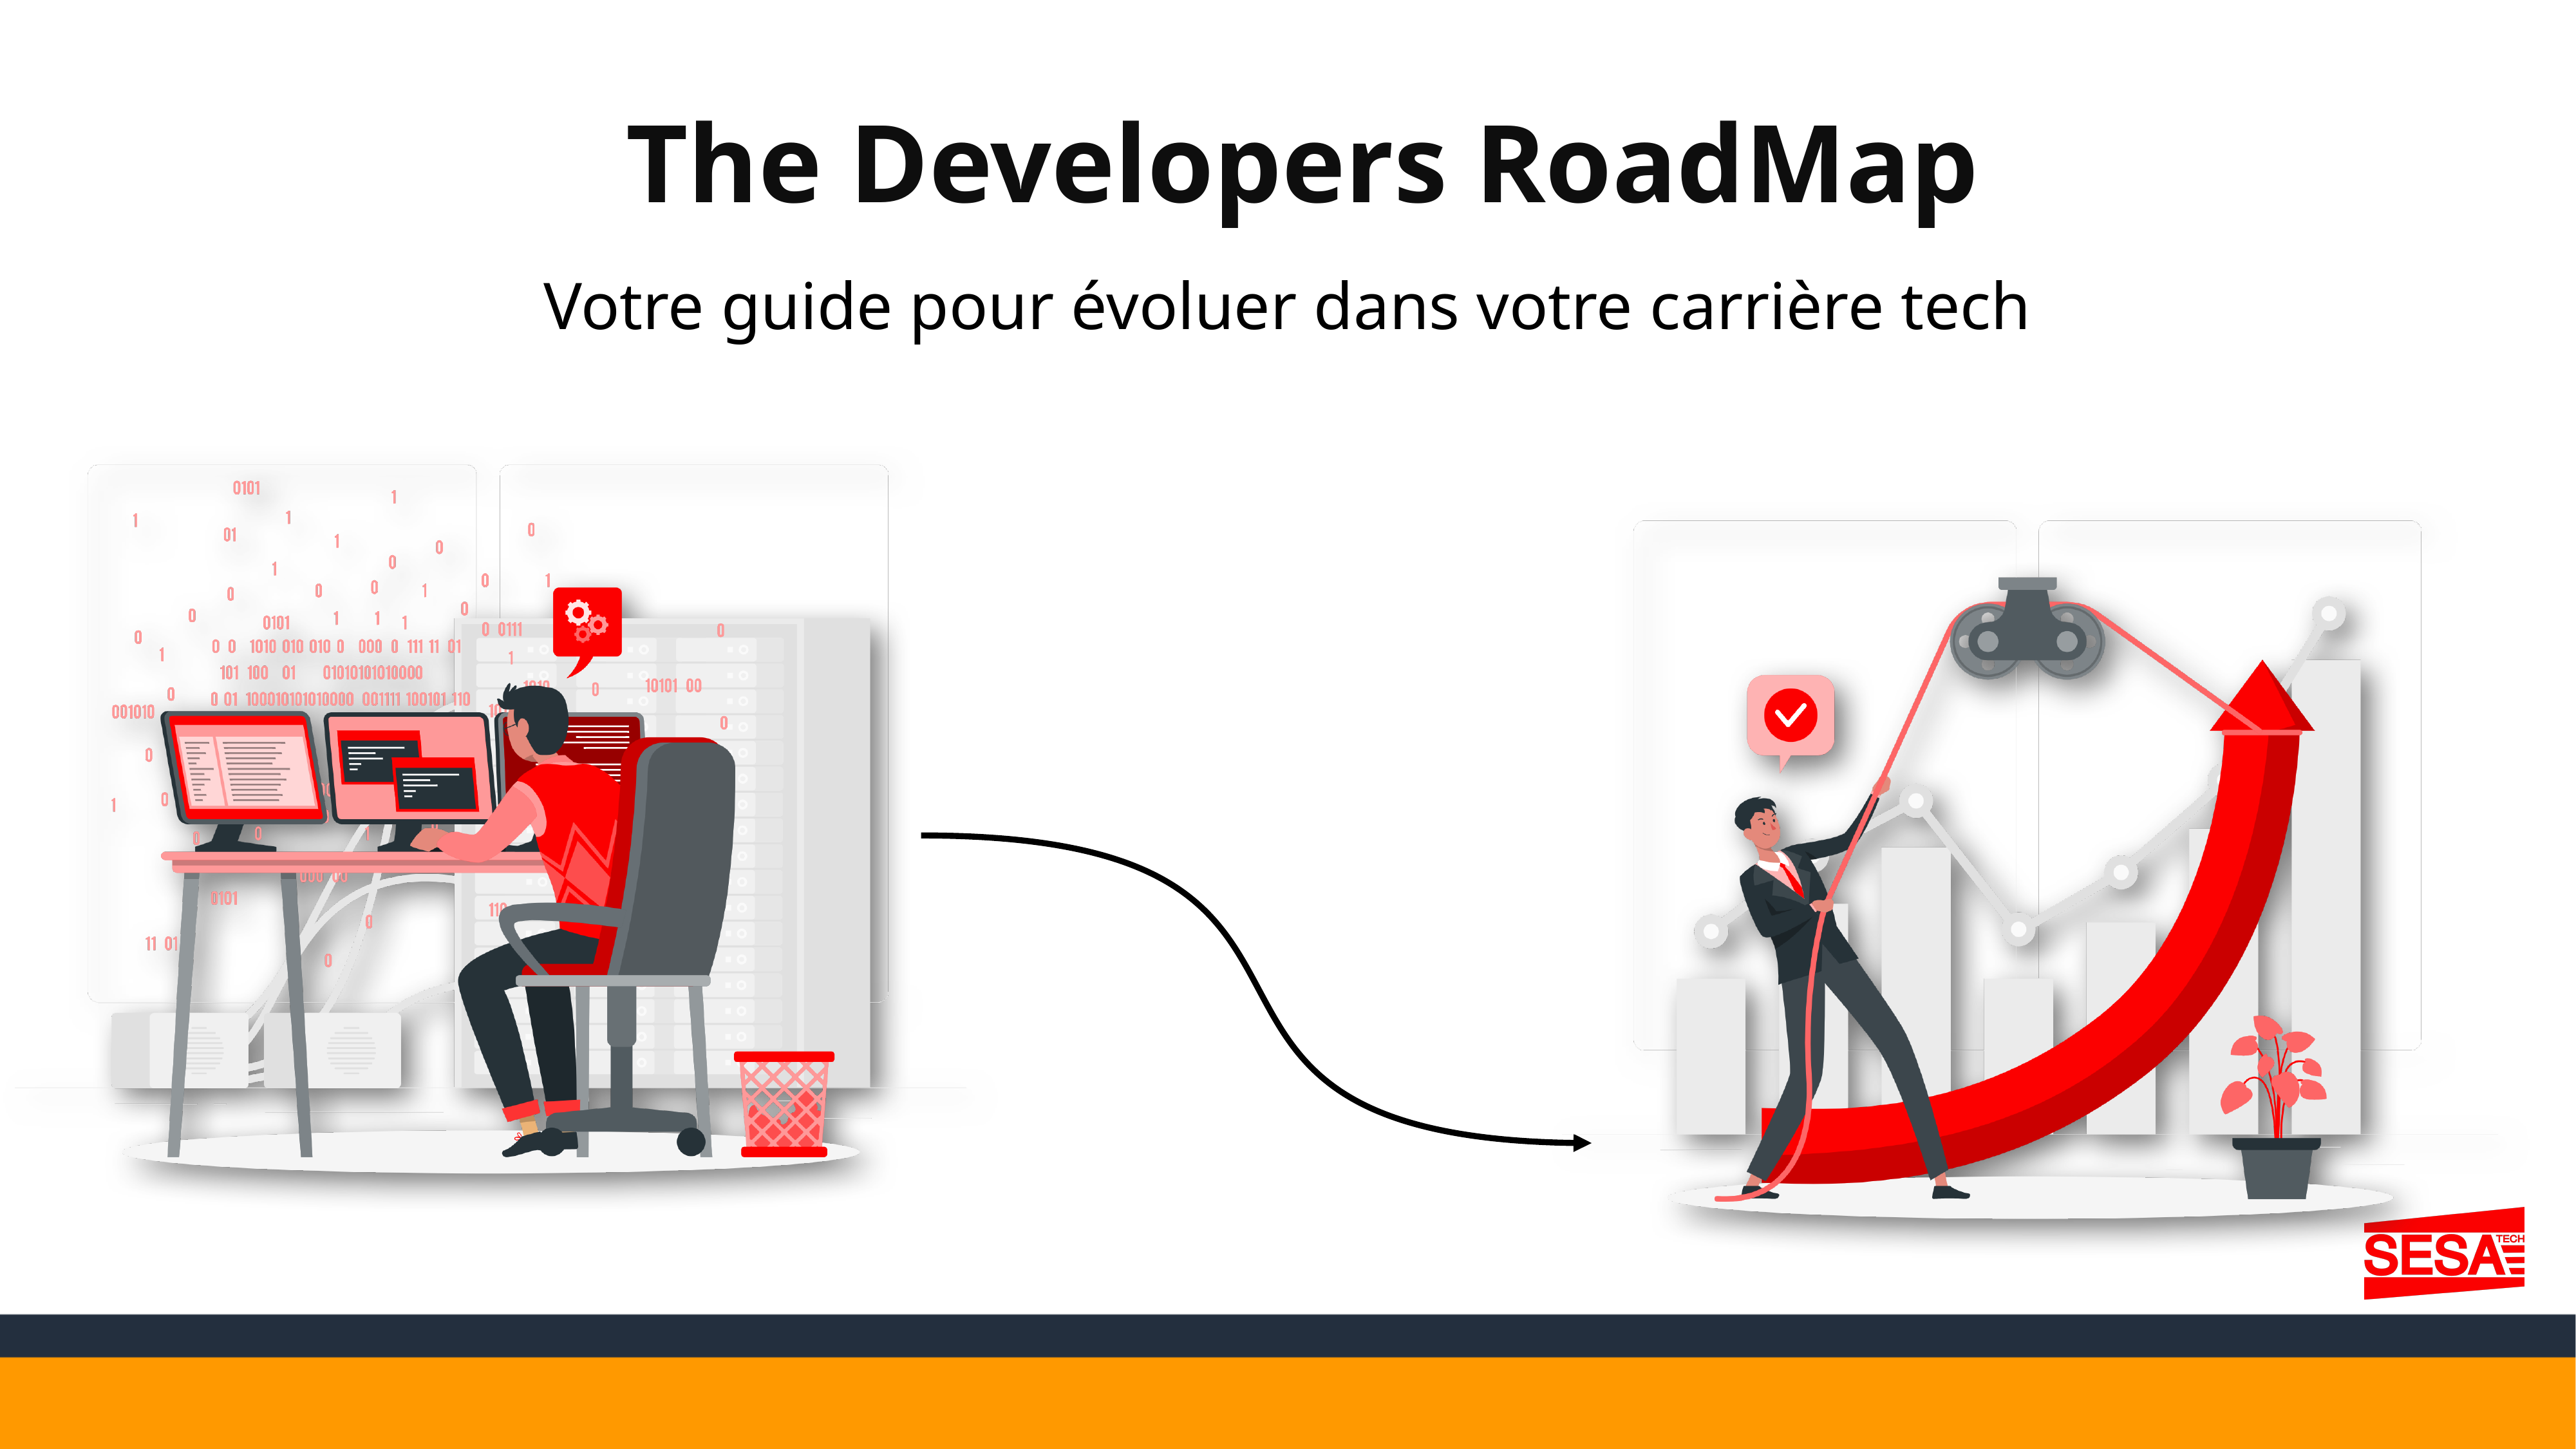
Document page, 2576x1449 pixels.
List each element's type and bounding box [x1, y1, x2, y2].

text_box [969, 835, 1558, 1144]
picture [0, 0, 2576, 1449]
